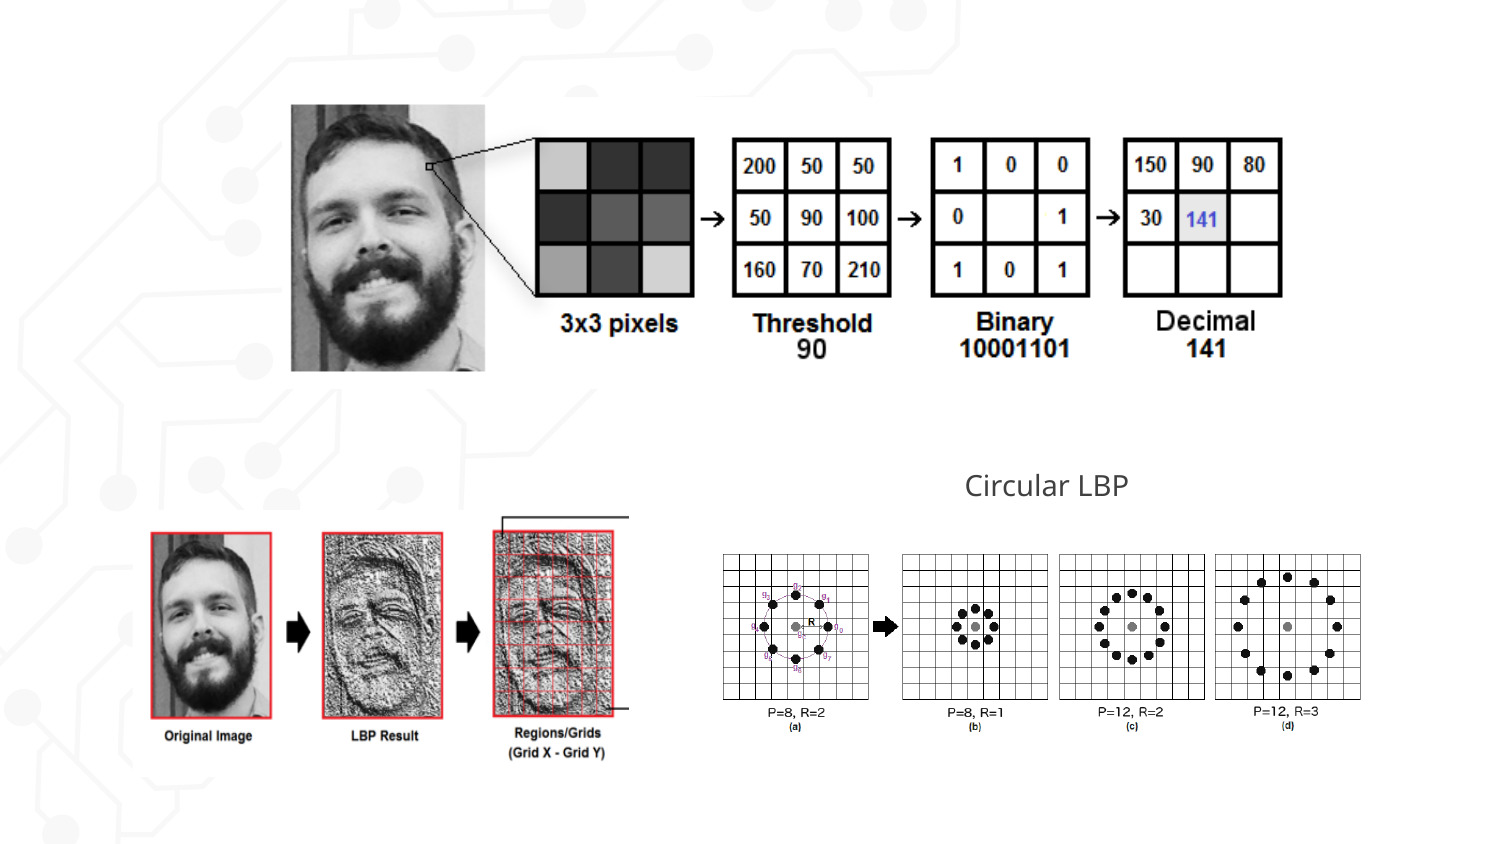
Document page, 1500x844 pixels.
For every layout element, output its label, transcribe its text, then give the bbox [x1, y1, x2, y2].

picture [714, 550, 1370, 737]
picture [281, 97, 1325, 389]
picture [132, 509, 630, 777]
text_box Circular LBP [949, 459, 1145, 510]
